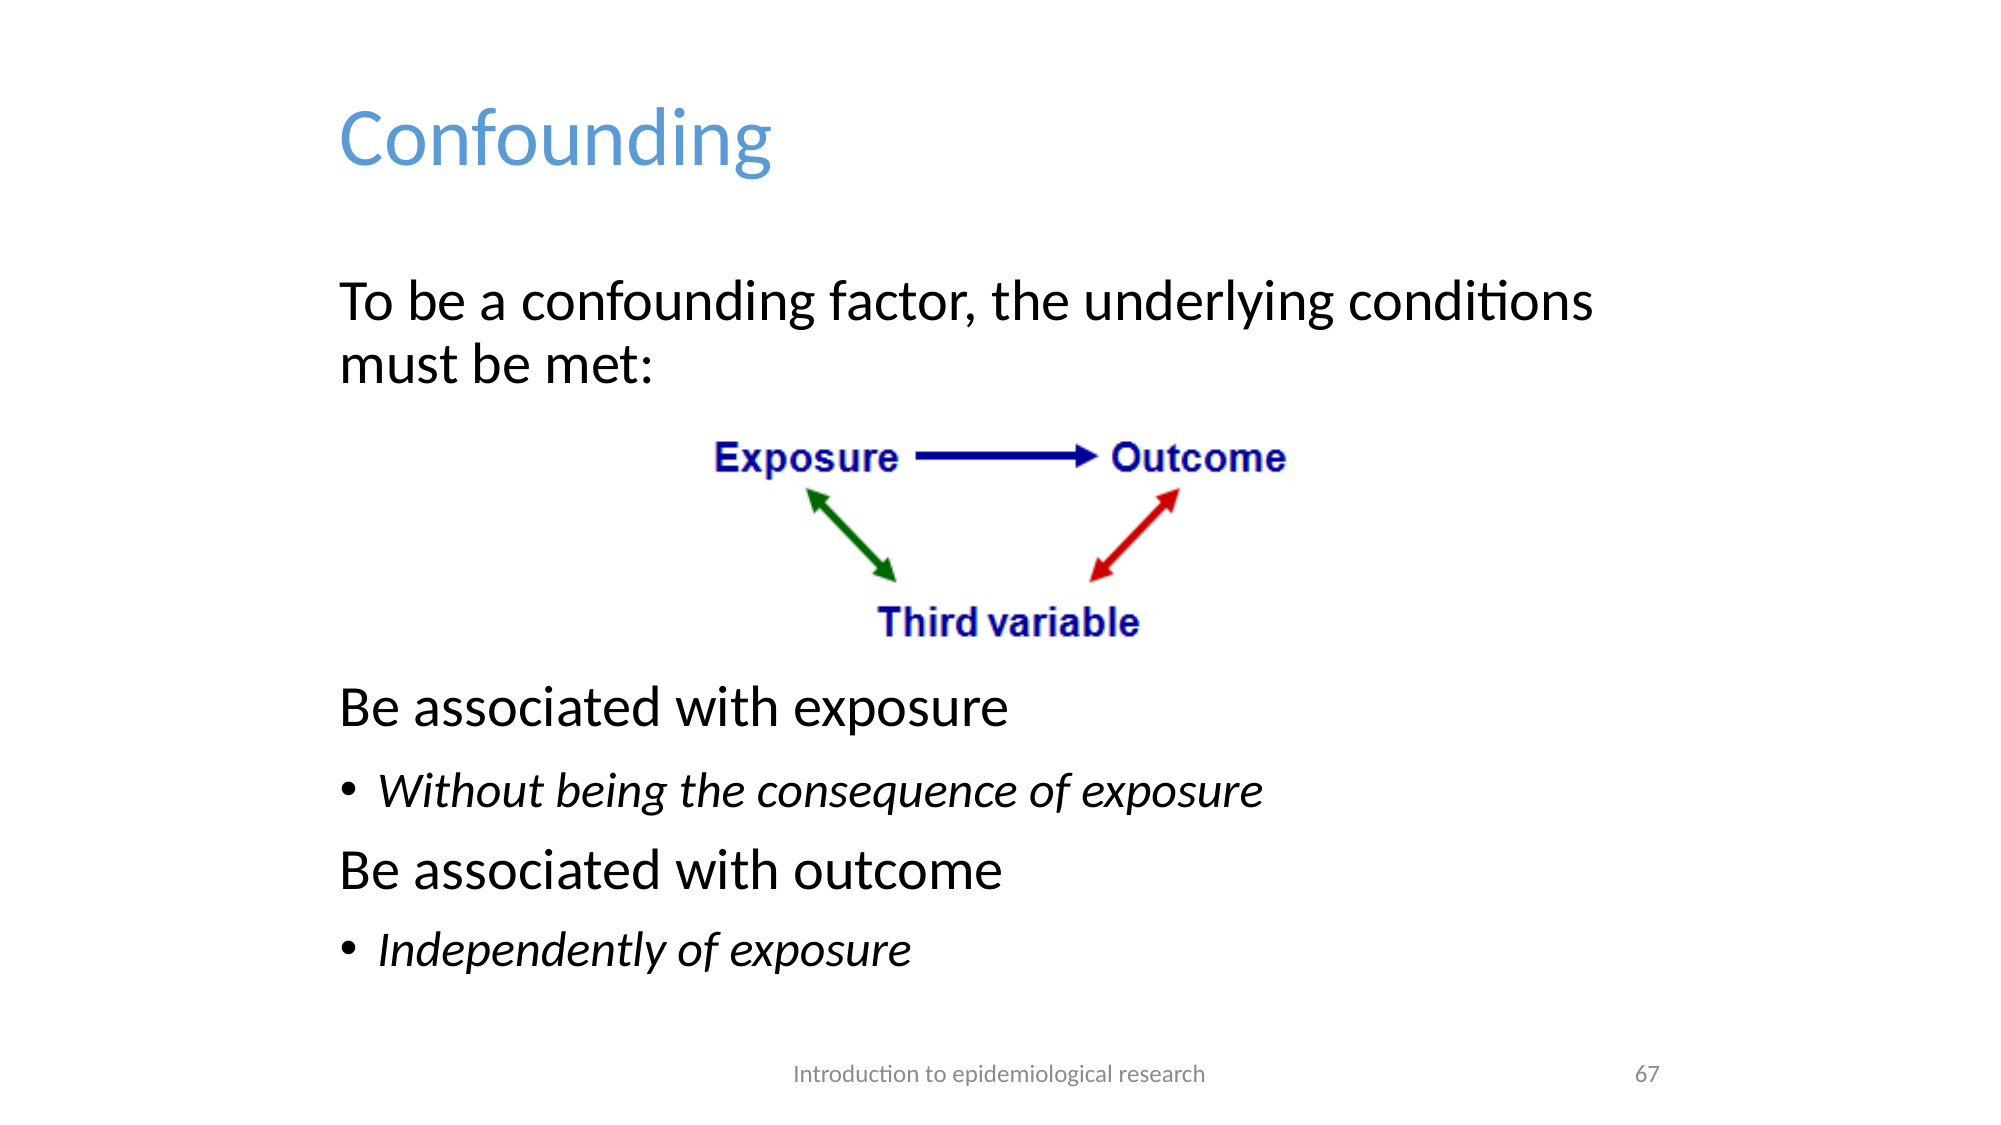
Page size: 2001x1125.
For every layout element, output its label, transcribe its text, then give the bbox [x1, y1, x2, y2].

title Confounding [324, 45, 1675, 233]
list To be a confounding factor, the underlying conditions must be met: Be associated with exposure Without being the consequence of exposure Be associated with outcome Independently of exposure [324, 262, 1675, 1012]
text_box 67 [1325, 1042, 1675, 1103]
text_box Introduction to epidemiological research [762, 1042, 1238, 1103]
picture [704, 420, 1296, 657]
